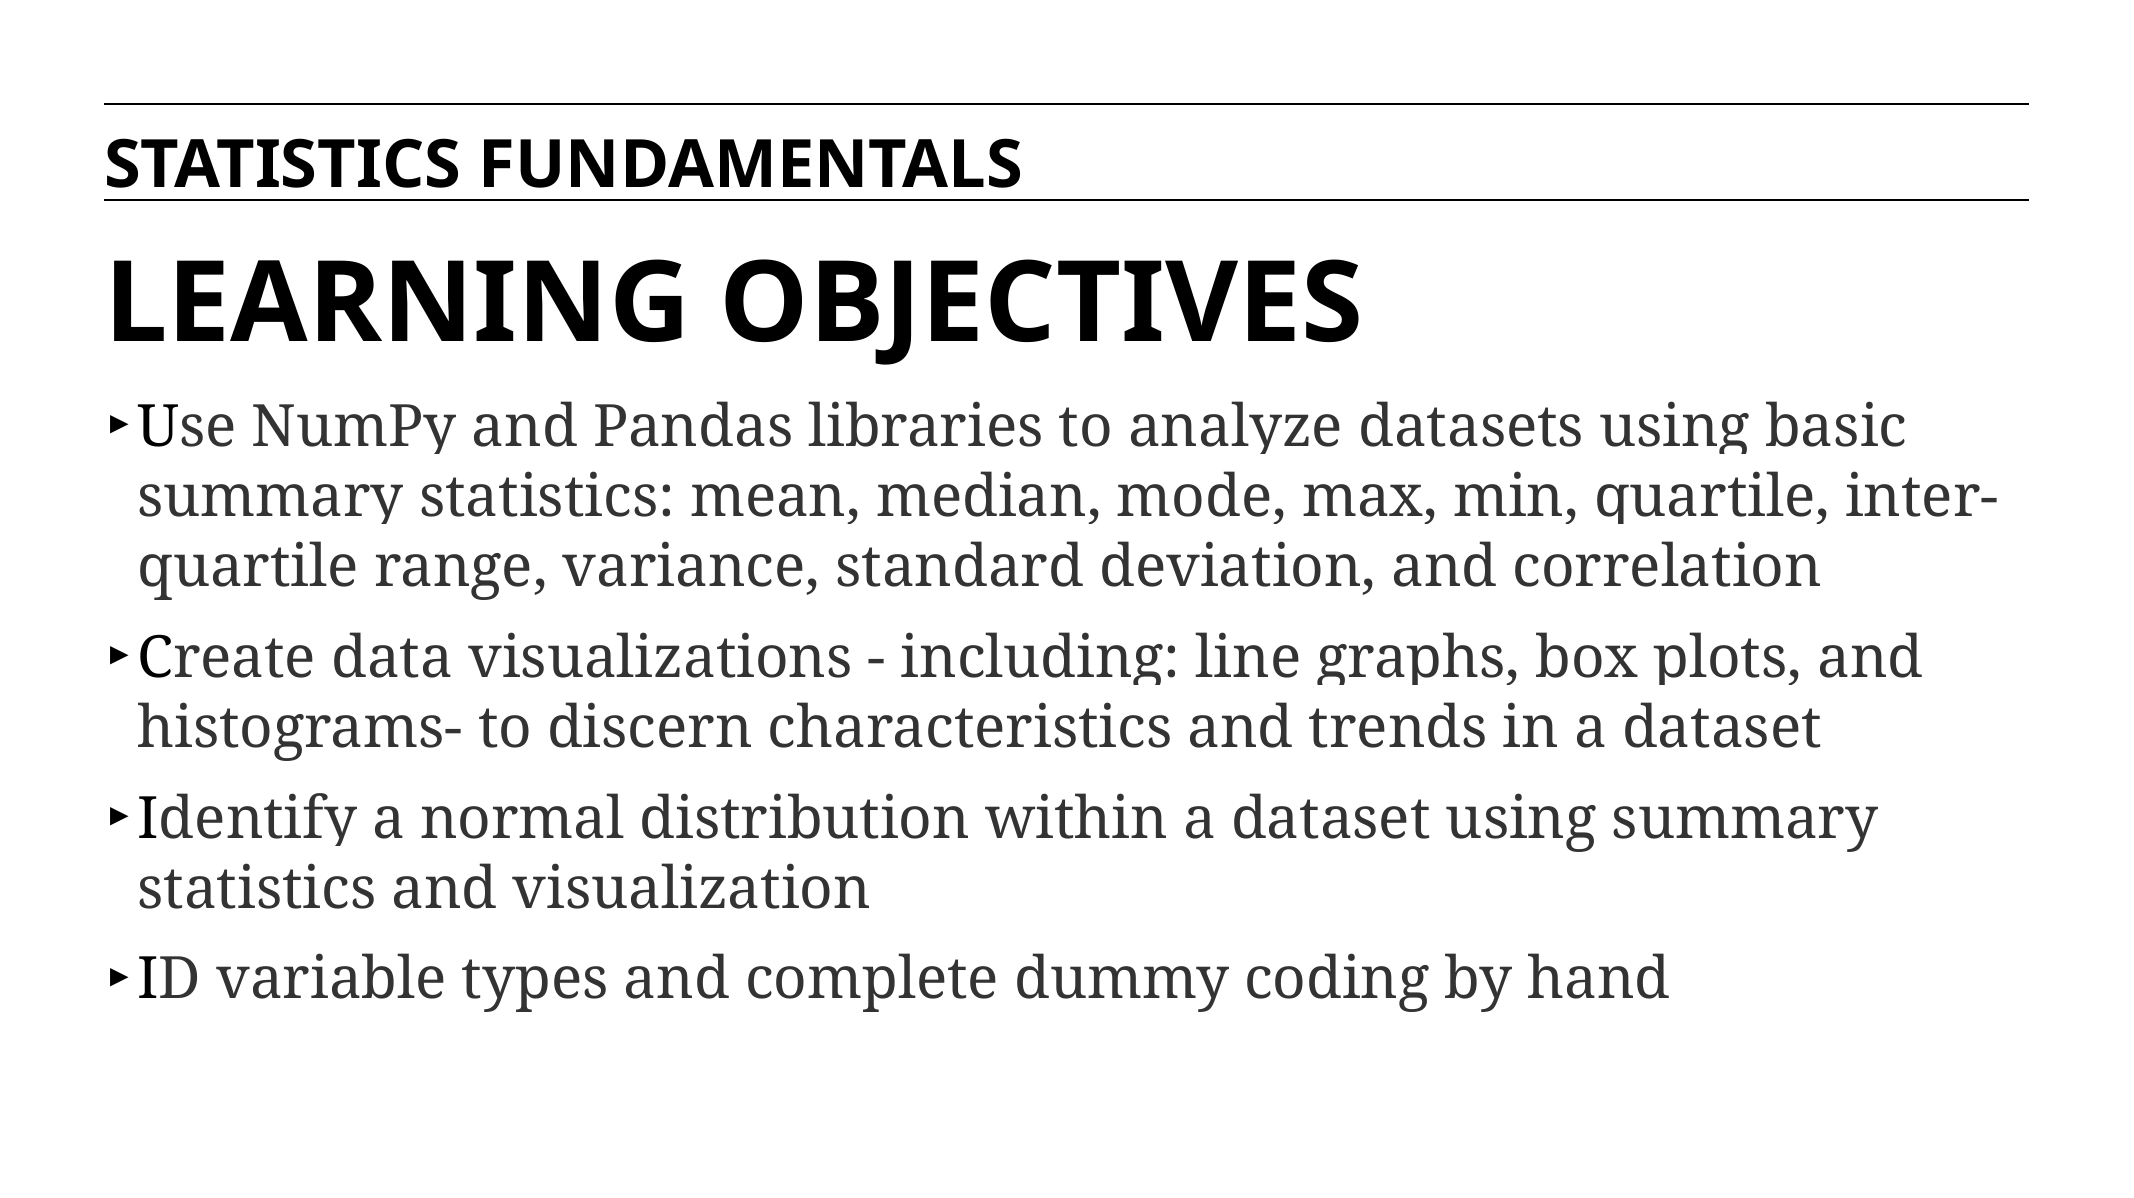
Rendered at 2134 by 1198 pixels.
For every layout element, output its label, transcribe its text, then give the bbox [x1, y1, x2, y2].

title LEARNING OBJECTIVES [103, 241, 2030, 359]
text_box STATISTICS FUNDAMENTALS [104, 120, 2030, 192]
list Use NumPy and Pandas libraries to analyze datasets using basic summary statistics: mean, median, mode, max, min, quartile, inter-quartile range, variance, standard deviation, and correlation Create data visualizations - including: line graphs, box plots, and histograms- to discern characteristics and trends in a dataset Identify a normal distribution within a dataset using summary statistics and visualization ID variable types and complete dummy coding by hand [104, 359, 2030, 944]
